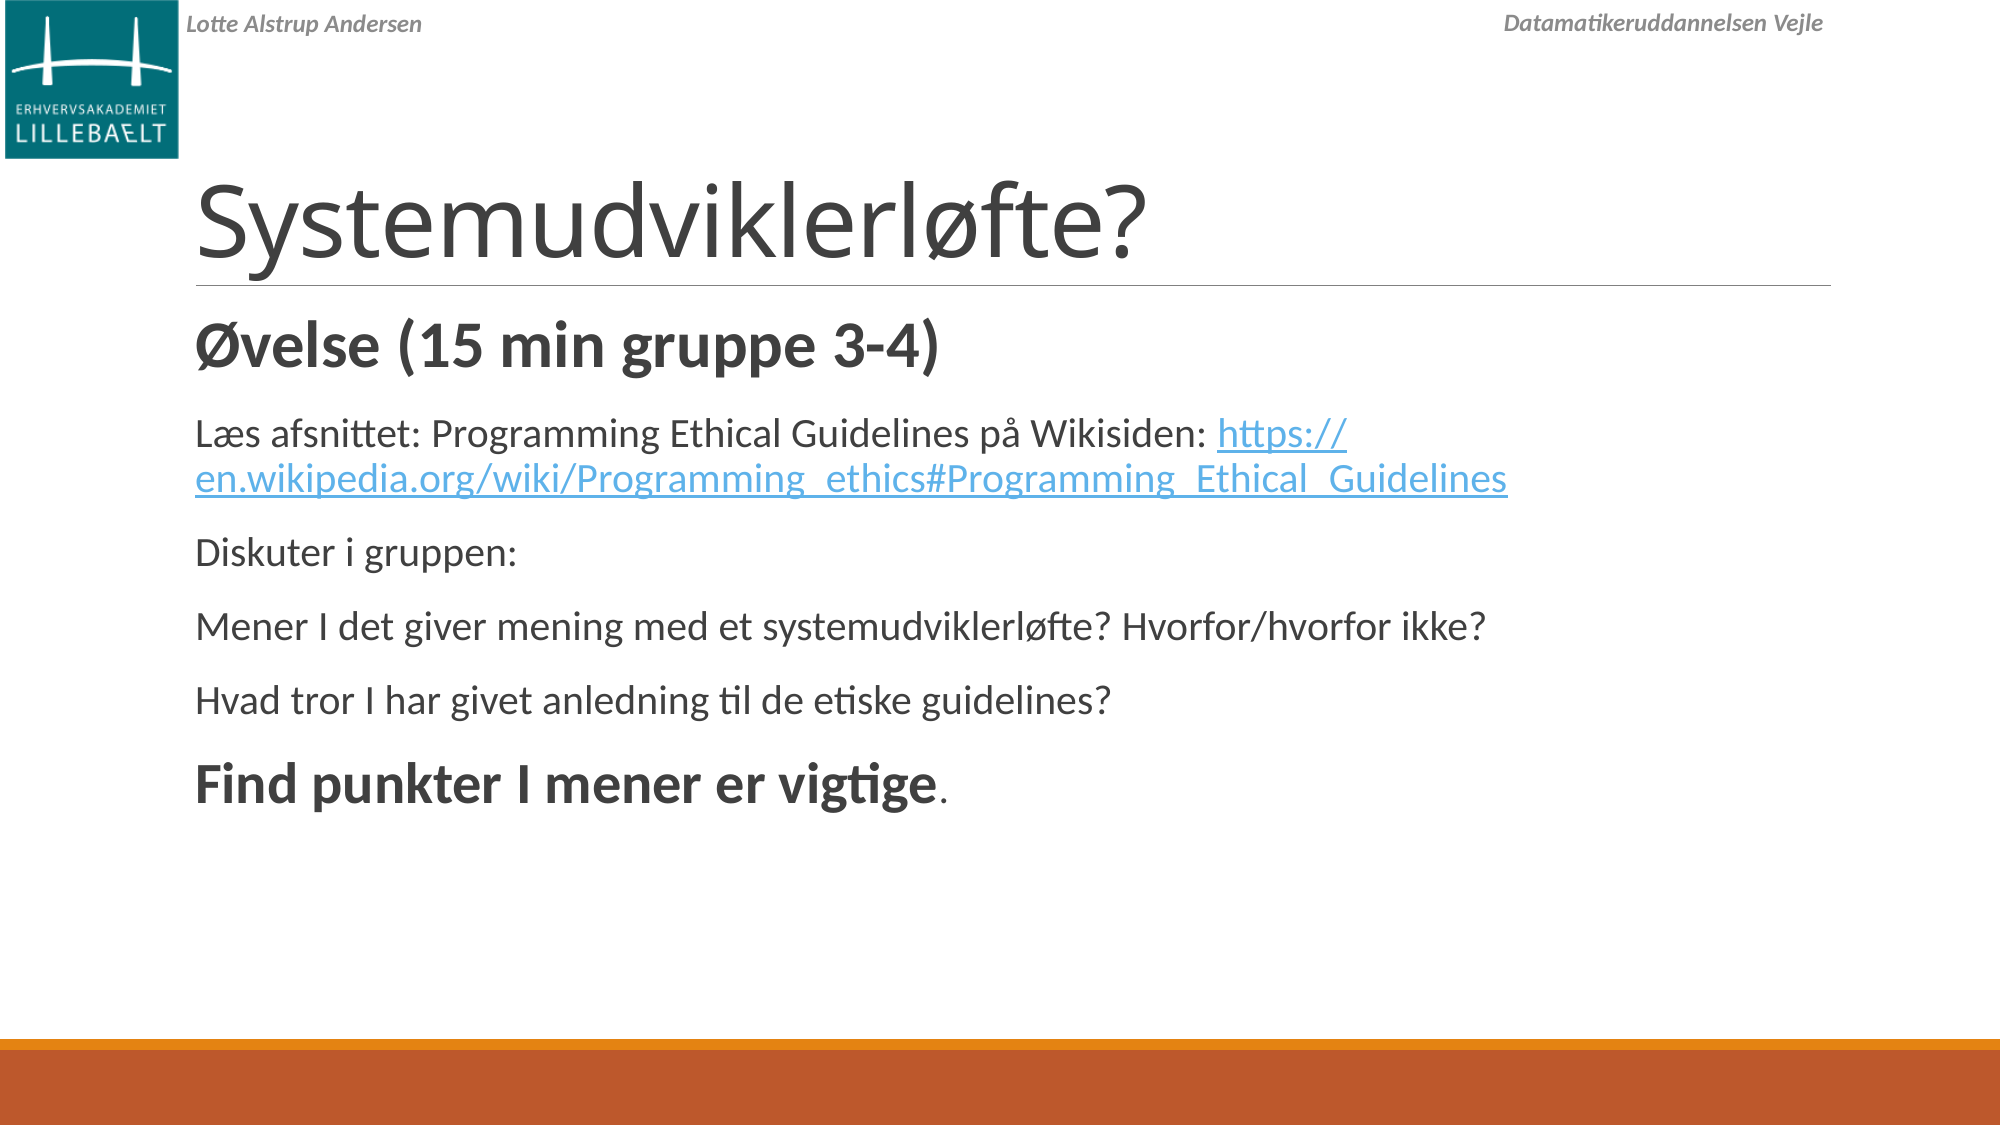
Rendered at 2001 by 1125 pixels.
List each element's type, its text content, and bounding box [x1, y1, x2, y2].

title Systemudviklerløfte? [180, 47, 1830, 285]
list Øvelse (15 min gruppe 3-4) Læs afsnittet: Programming Ethical Guidelines på Wikisiden: https://en.wikipedia.org/wiki/Programming_ethics#Programming_Ethical_Guidelines Diskuter i gruppen: Mener I det giver mening med et systemudviklerløfte? Hvorfor/hvorfor ikke? Hvad tror I har givet anledning til de etiske guidelines? Find punkter I mener er vigtige. [180, 302, 1830, 963]
picture [4, 0, 180, 160]
